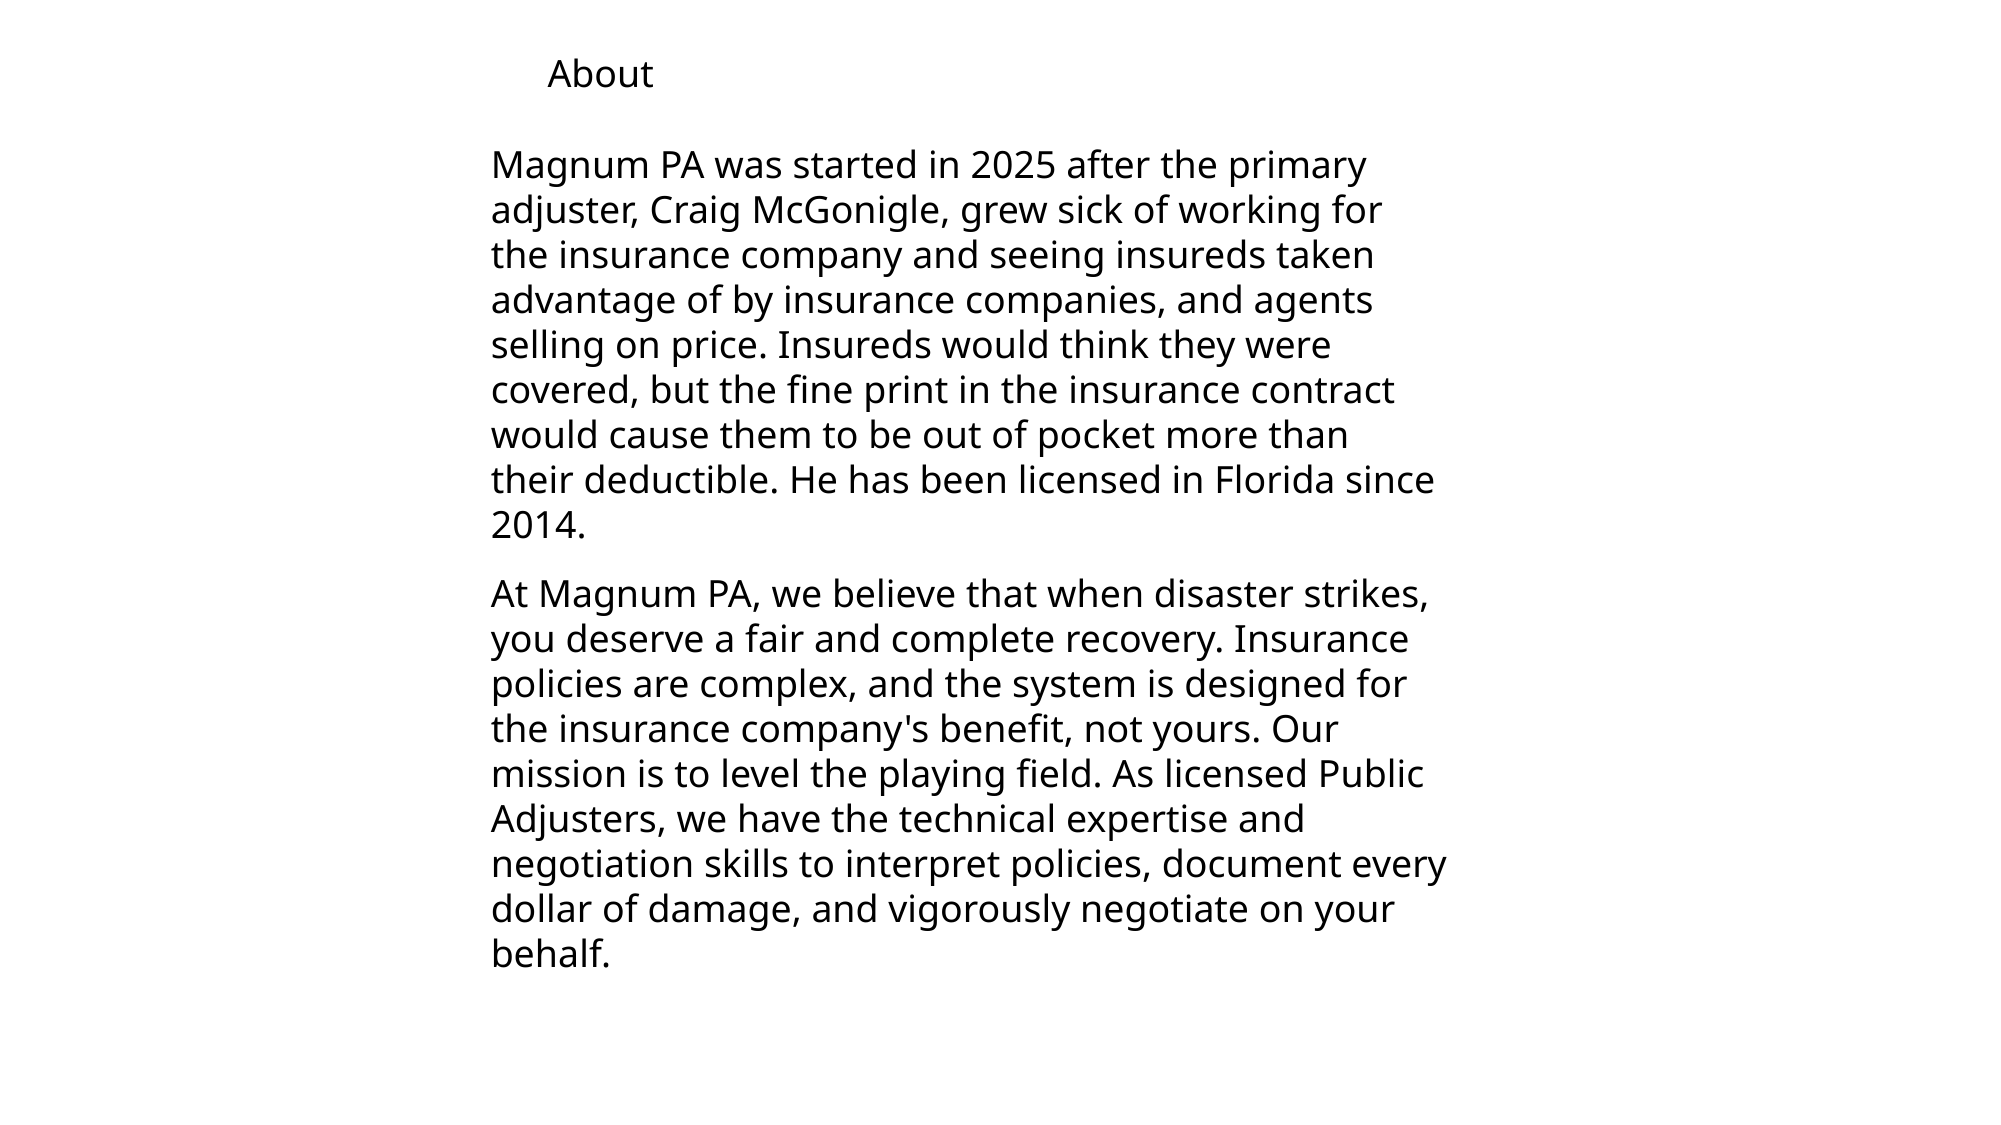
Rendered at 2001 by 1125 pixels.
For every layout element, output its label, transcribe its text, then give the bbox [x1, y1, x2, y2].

text_box About [532, 42, 1513, 103]
text_box At Magnum PA, we believe that when disaster strikes, you deserve a fair and complete recovery. Insurance policies are complex, and the system is designed for the insurance company's benefit, not yours. Our mission is to level the playing field. As licensed Public Adjusters, we have the technical expertise and negotiation skills to interpret policies, document every dollar of damage, and vigorously negotiate on your behalf. [476, 562, 1477, 983]
text_box Magnum PA was started in 2025 after the primary adjuster, Craig McGonigle, grew sick of working for the insurance company and seeing insureds taken advantage of by insurance companies, and agents selling on price. Insureds would think they were covered, but the fine print in the insurance contract would cause them to be out of pocket more than their deductible. He has been licensed in Florida since 2014. [476, 133, 1457, 554]
